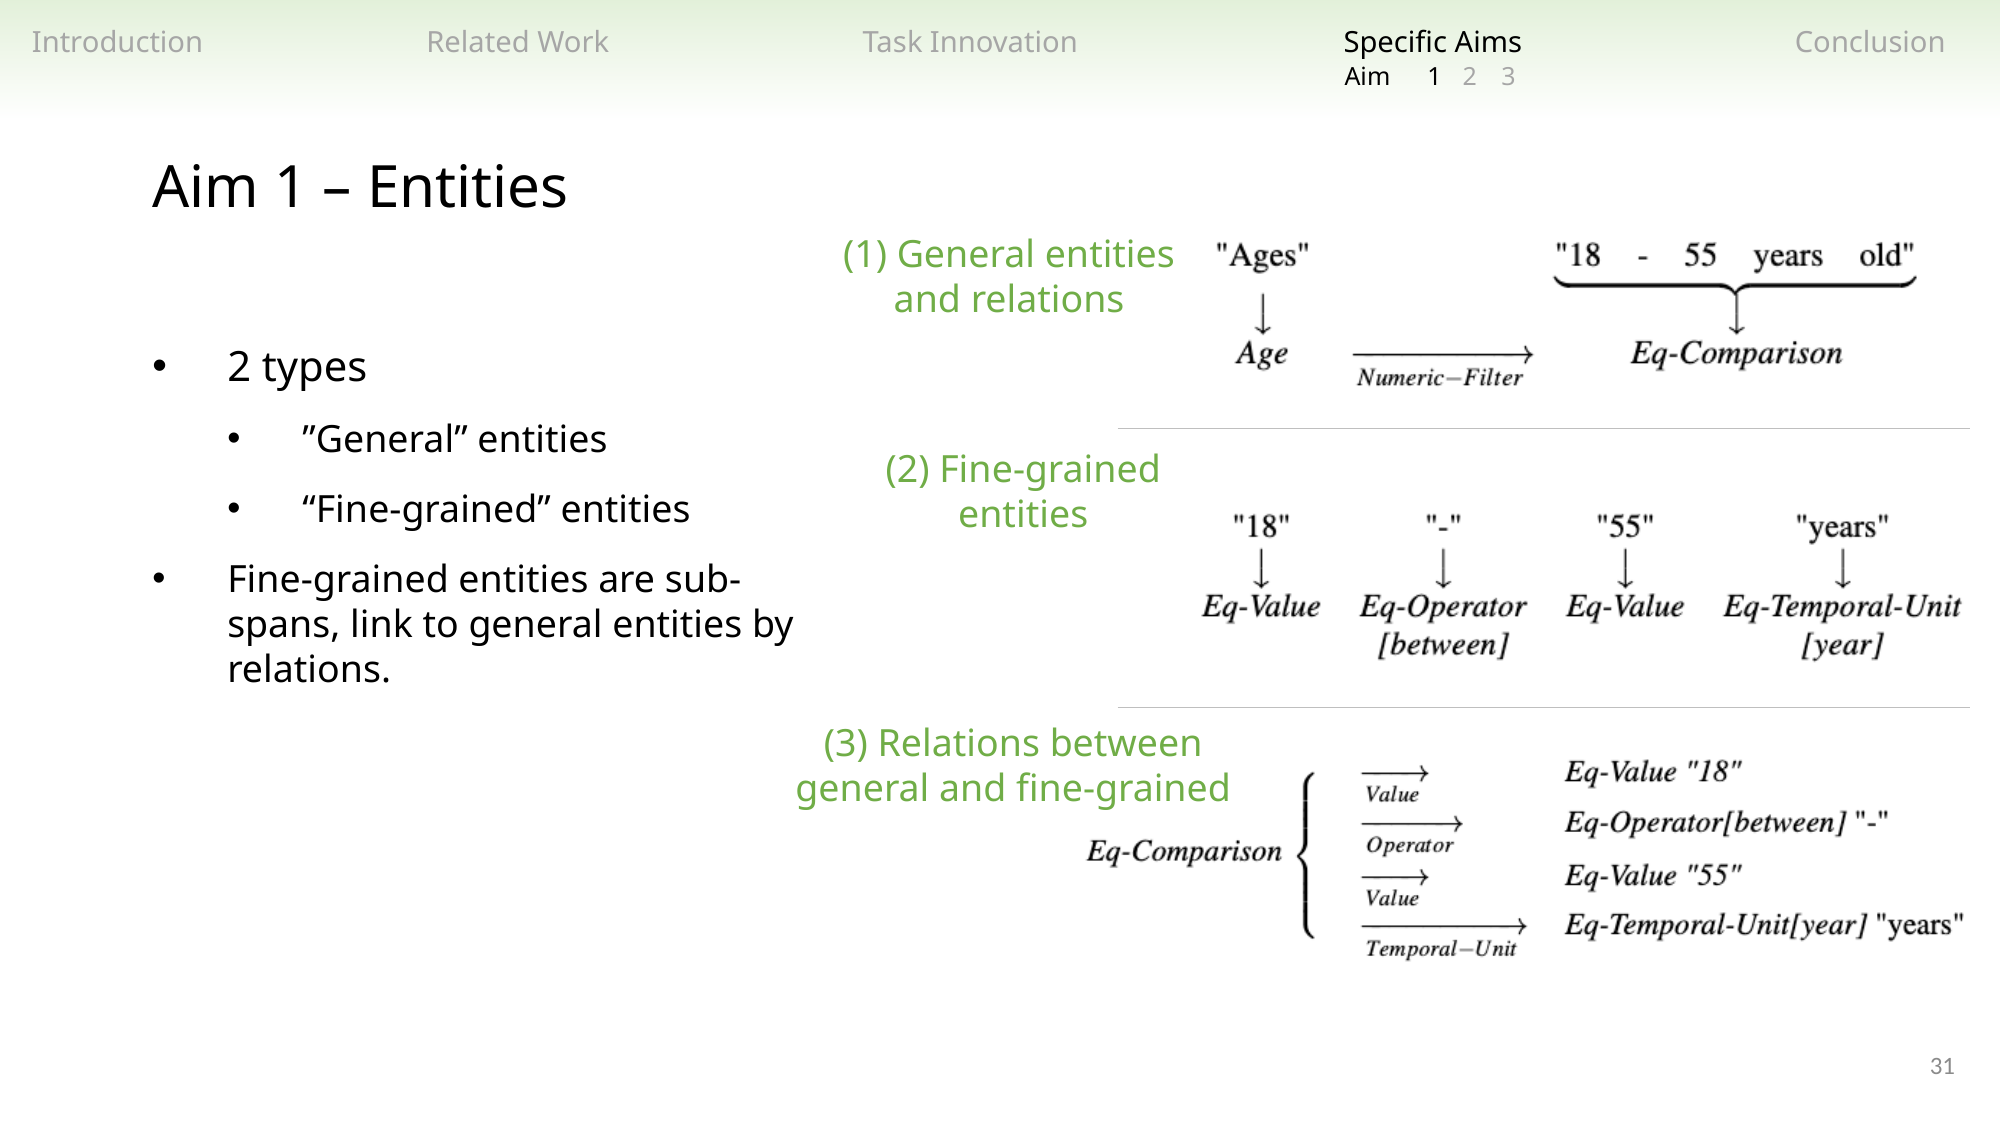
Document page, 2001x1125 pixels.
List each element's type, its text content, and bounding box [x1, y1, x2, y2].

picture [1194, 222, 1948, 406]
text_box Aim 1 – Entities [137, 141, 944, 227]
picture [1083, 731, 1971, 969]
slide_number 31 [1520, 1035, 1971, 1096]
text_box (3) Relations between general and fine-grained [780, 711, 1247, 817]
text_box (1) General entities and relations [828, 222, 1191, 328]
text_box 2 types ”General” entities “Fine-grained” entities Fine-grained entities are sub-spans, link to general entities by relations. [137, 332, 844, 773]
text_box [24, 15, 1958, 99]
picture [1194, 502, 1971, 670]
text_box (2) Fine-grained entities [870, 437, 1176, 542]
